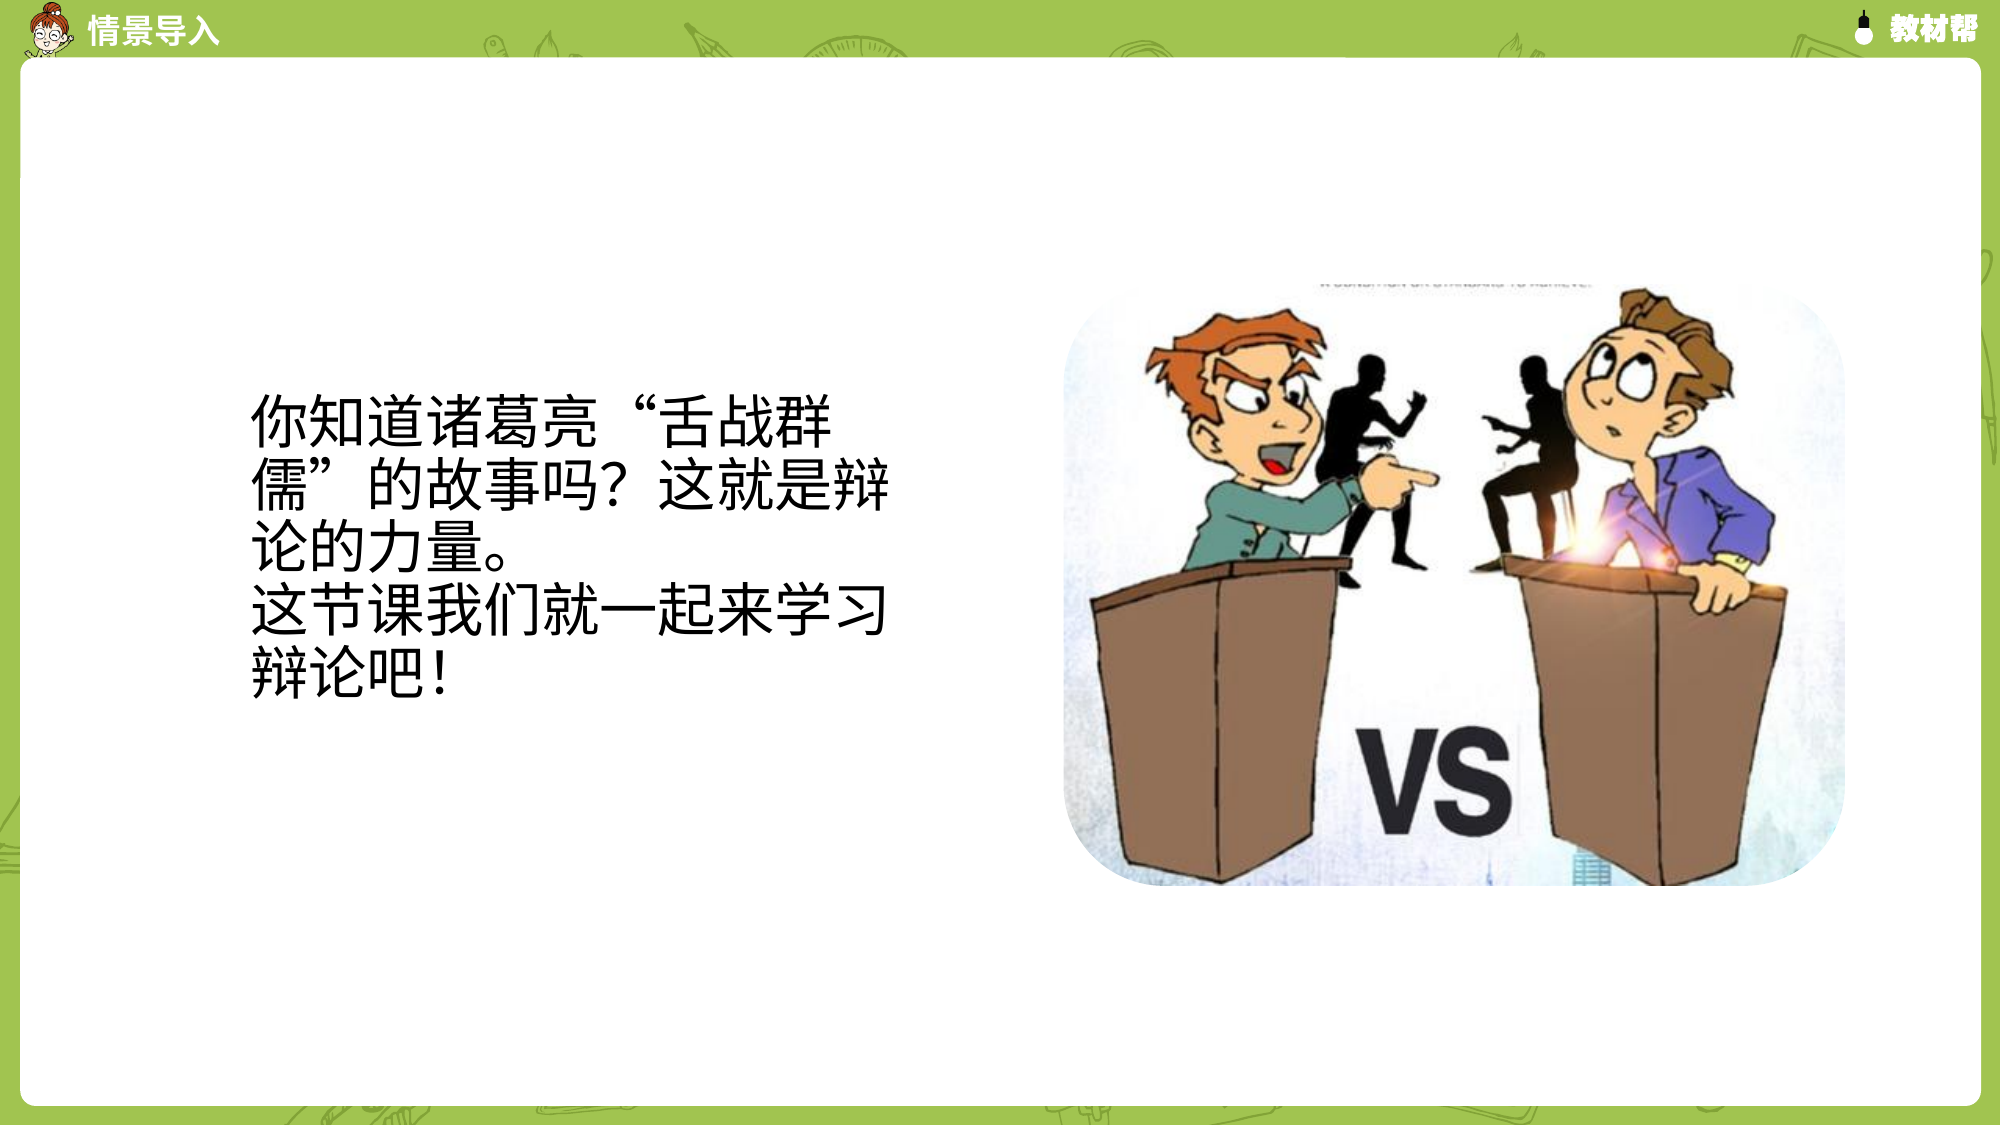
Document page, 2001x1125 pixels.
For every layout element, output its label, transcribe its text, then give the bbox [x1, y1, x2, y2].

picture [24, 2, 74, 61]
title 你知道诸葛亮“舌战群儒”的故事吗？这就是辩论的力量。 这节课我们就一起来学习辩论吧！ [235, 331, 913, 840]
picture [1063, 284, 1845, 886]
